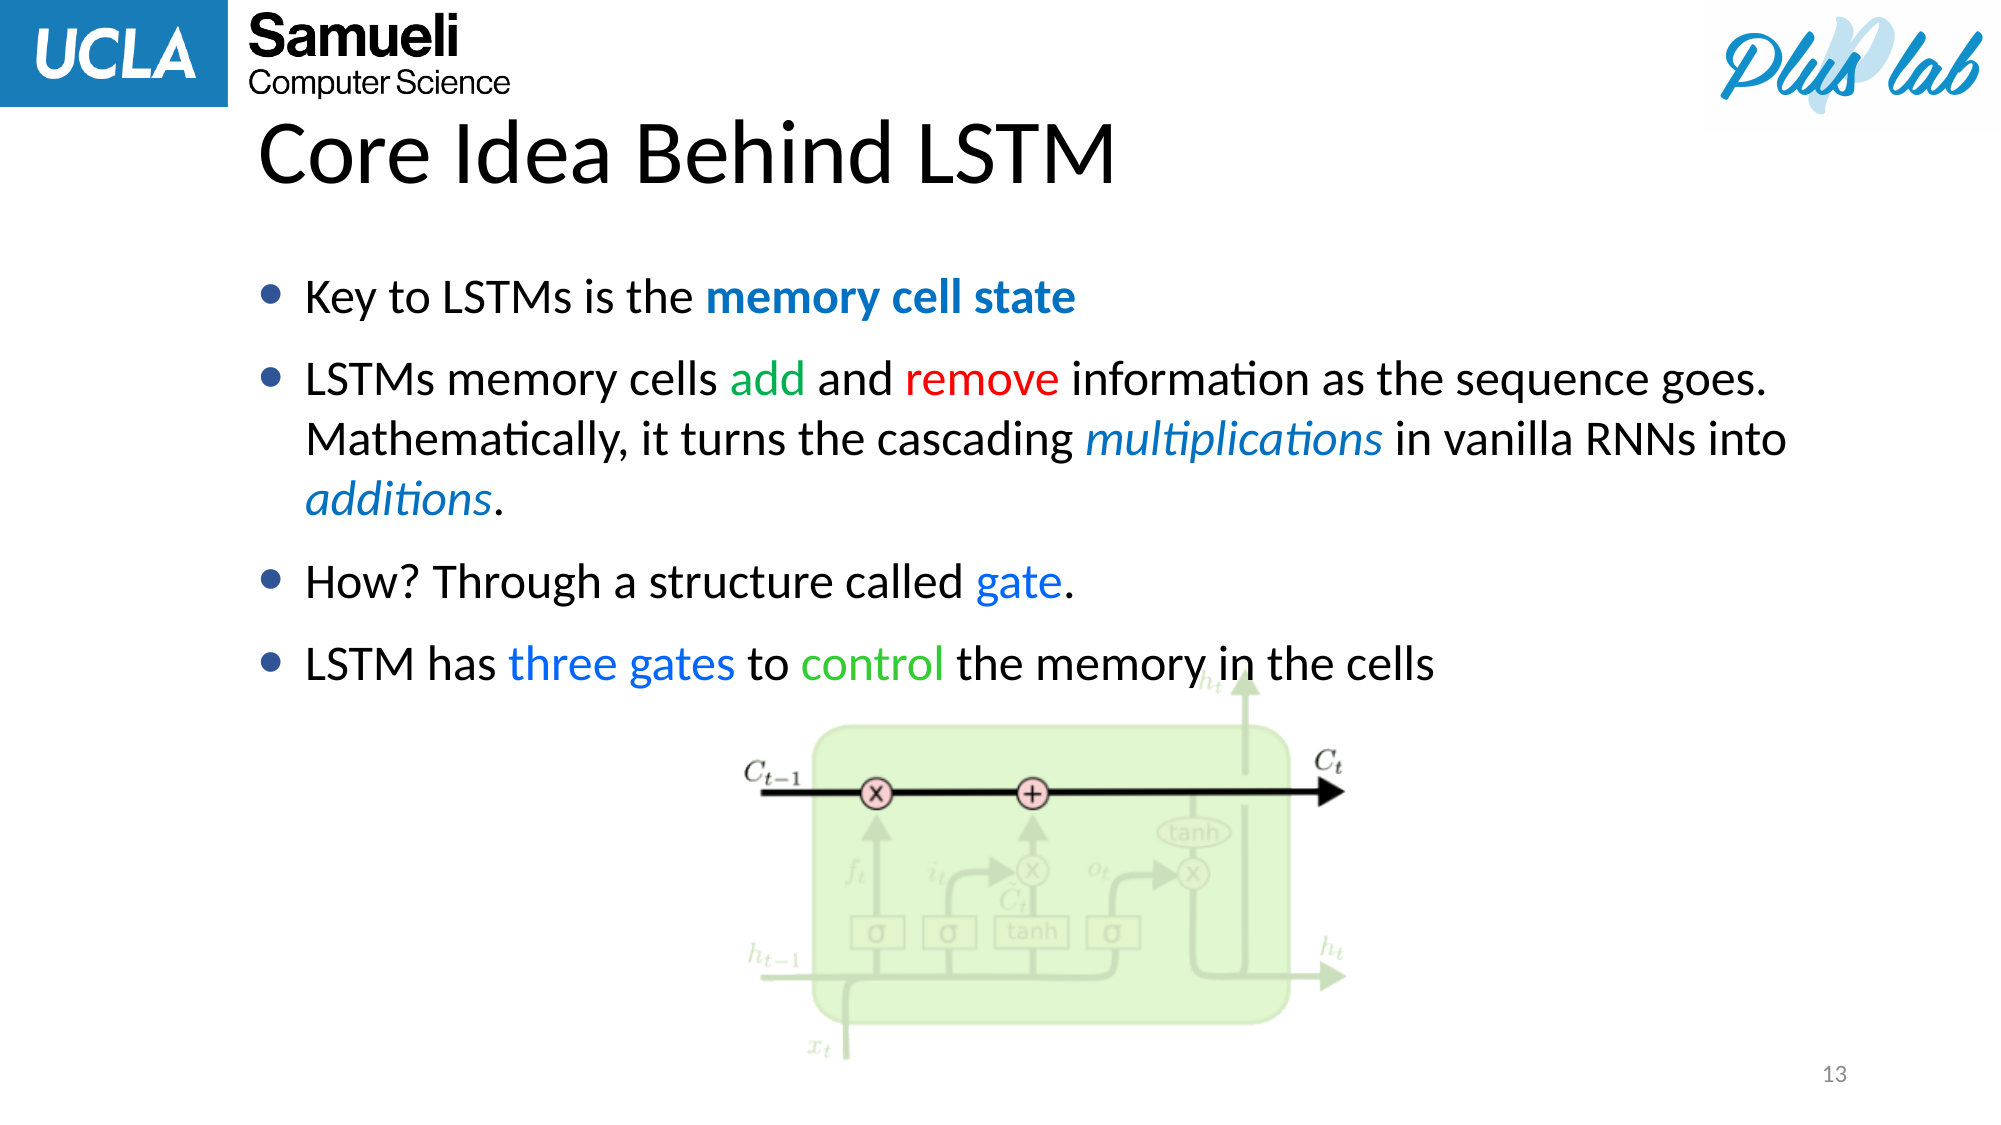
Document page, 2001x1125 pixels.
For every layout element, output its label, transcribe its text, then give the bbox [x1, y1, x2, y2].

picture [1703, 0, 2000, 132]
picture [0, 0, 510, 107]
text_box Key to LSTMs is the memory cell state LSTMs memory cells add and remove information as the sequence goes. Mathematically, it turns the cascading multiplications in vanilla RNNs into additions. How? Through a structure called gate. LSTM has three gates to control the memory in the cells [243, 256, 1806, 1023]
title Core Idea Behind LSTM [243, 78, 1887, 230]
slide_number 13 [1412, 1042, 1863, 1103]
picture [713, 635, 1417, 1089]
